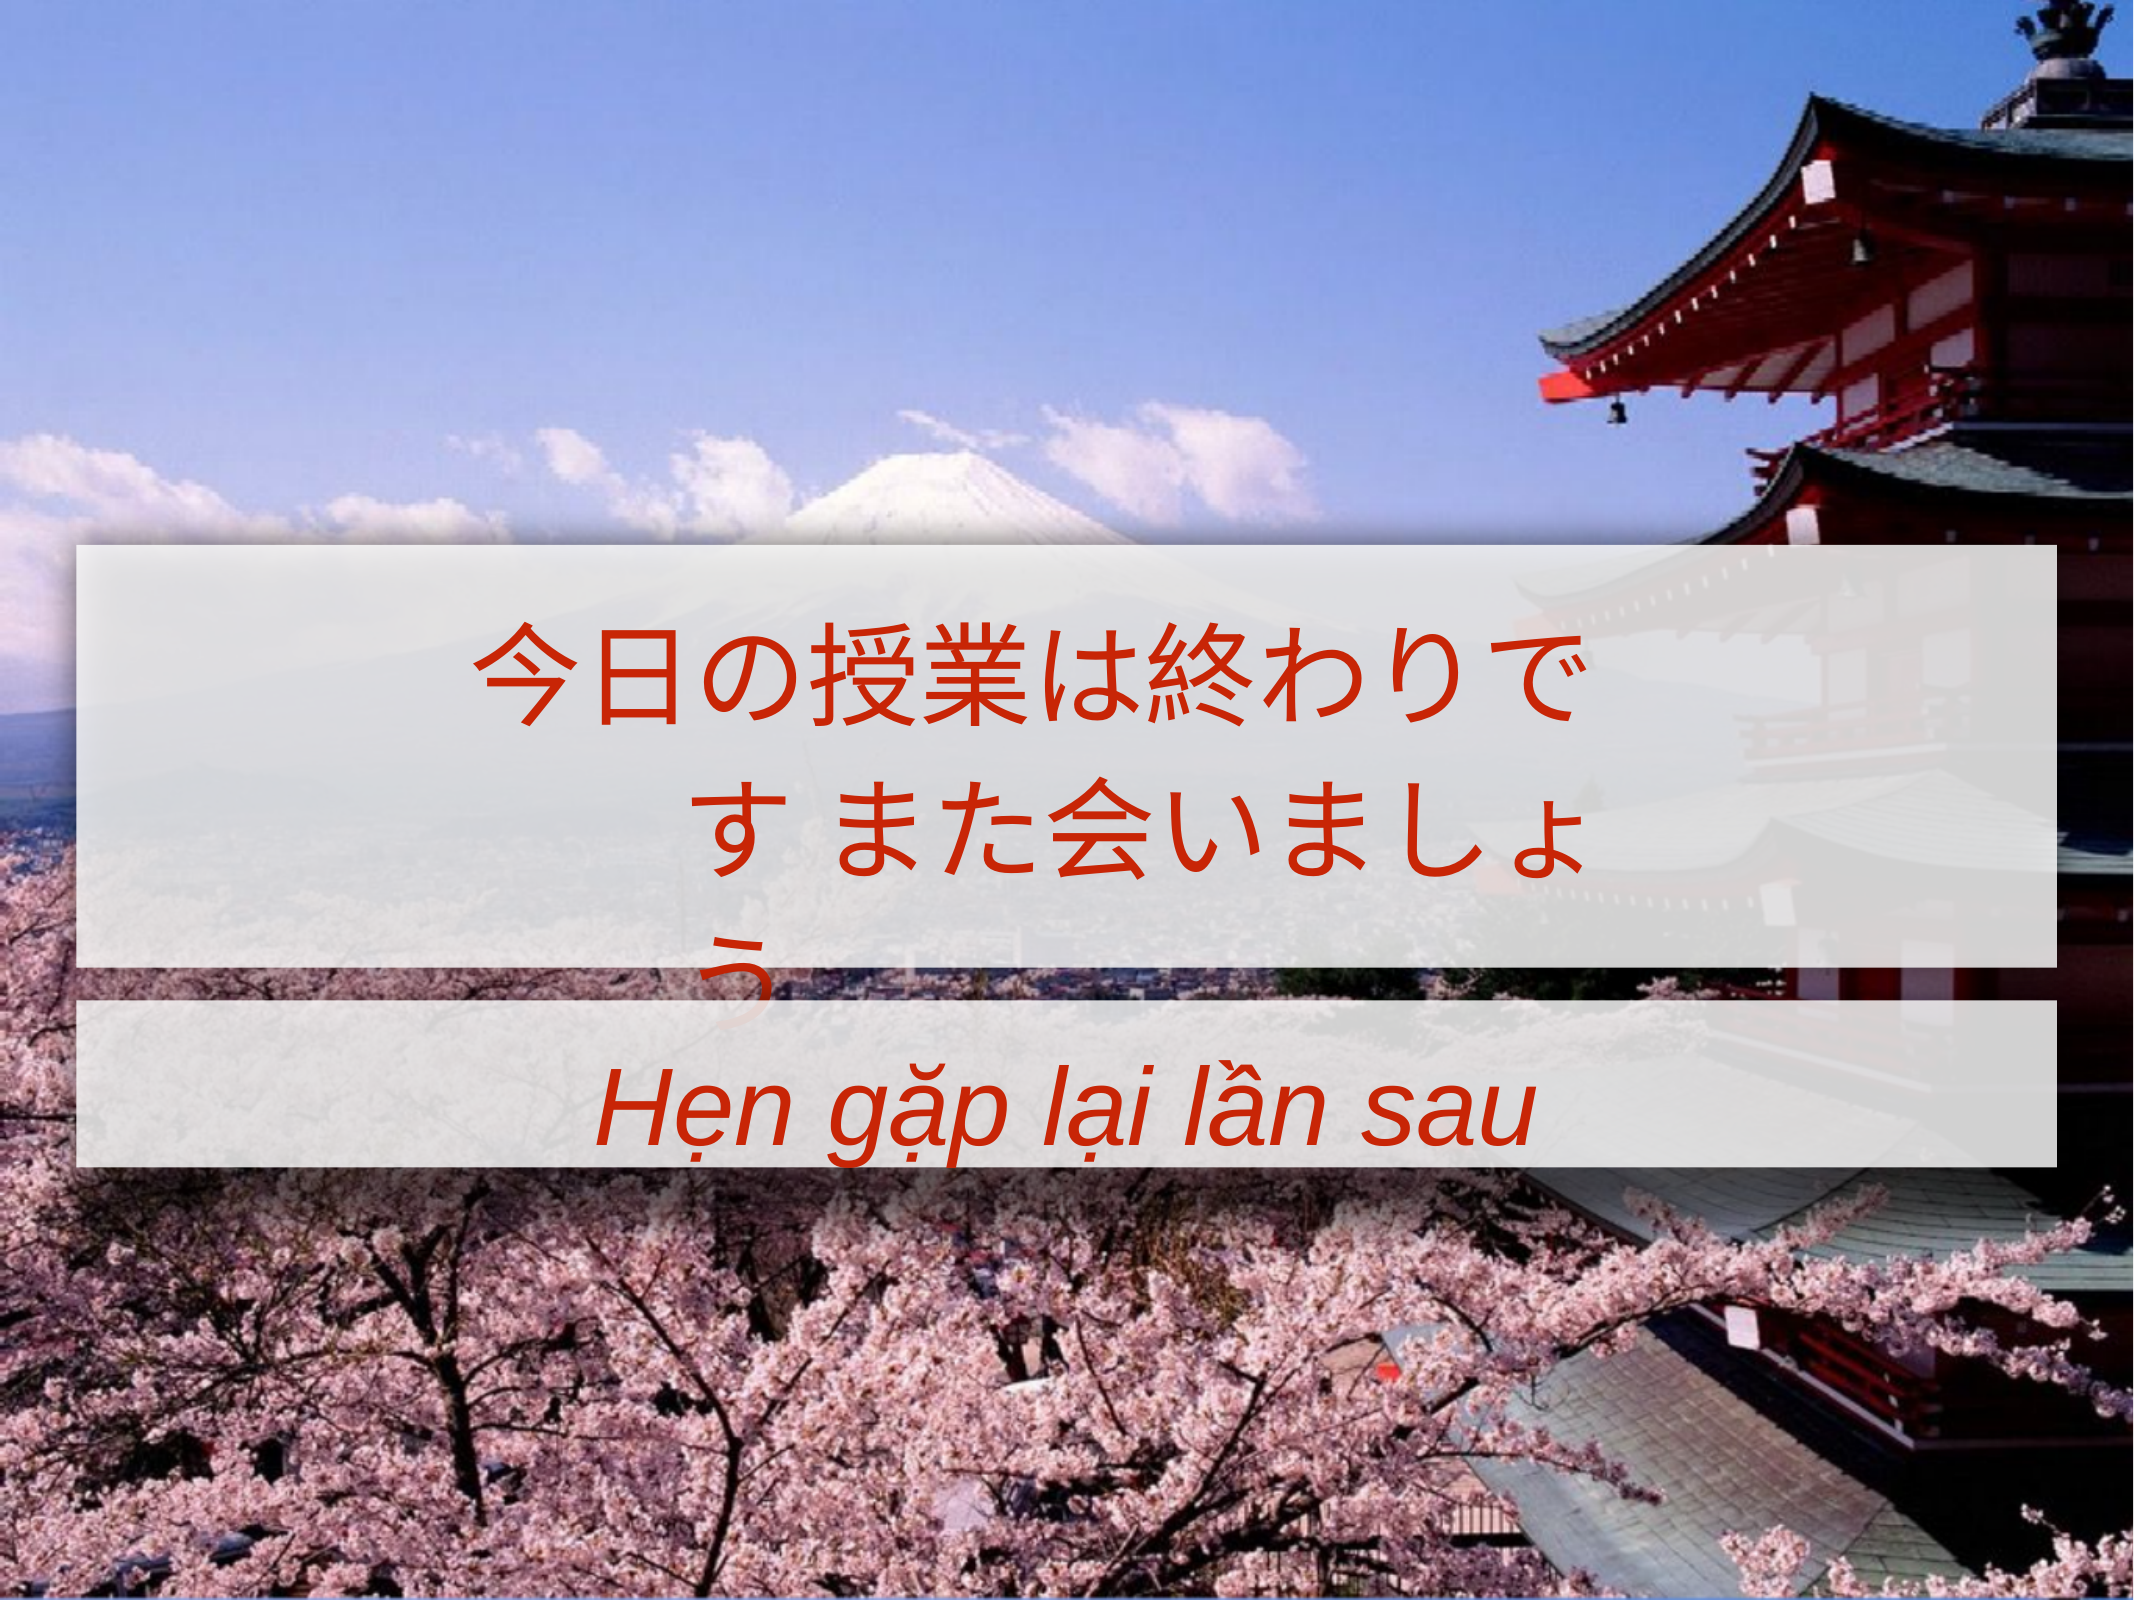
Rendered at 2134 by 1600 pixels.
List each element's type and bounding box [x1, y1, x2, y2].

text_box [0, 0, 2134, 1600]
picture [17, 941, 2116, 1363]
